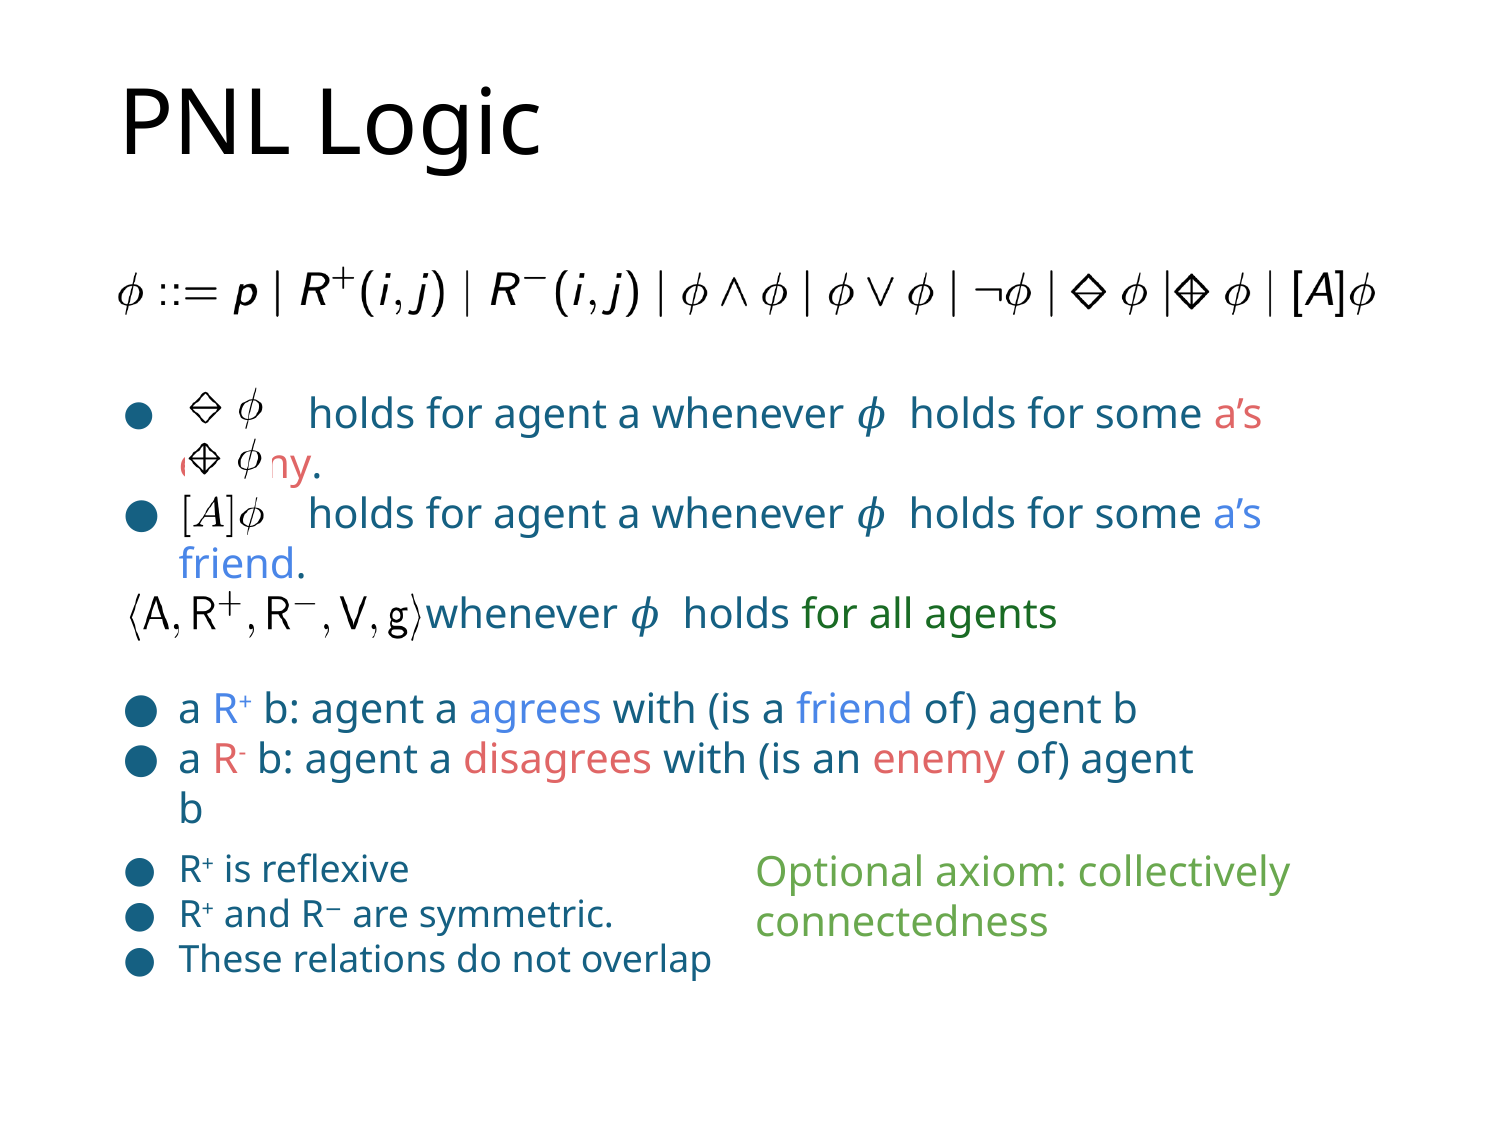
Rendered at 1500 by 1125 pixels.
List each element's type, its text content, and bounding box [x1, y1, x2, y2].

title PNL Logic [103, 59, 1397, 261]
picture [185, 436, 273, 485]
picture [172, 491, 273, 541]
picture [119, 590, 425, 648]
picture [185, 383, 273, 432]
text_box R+ is reflexive R+ and R− are symmetric. These relations do not overlap [88, 830, 971, 995]
text_box Optional axiom: collectively connectedness [740, 830, 1481, 961]
picture [102, 261, 1397, 336]
text_box holds for agent a whenever 𝜙 holds for some a’s enemy. holds for agent a whenever 𝜙 holds for some a’s friend. holds whenever 𝜙 holds for all agents [88, 371, 1382, 695]
text_box a R+ b: agent a agrees with (is a friend of) agent b a R- b: agent a disagrees with (is an enemy of) agent b [88, 584, 1244, 830]
